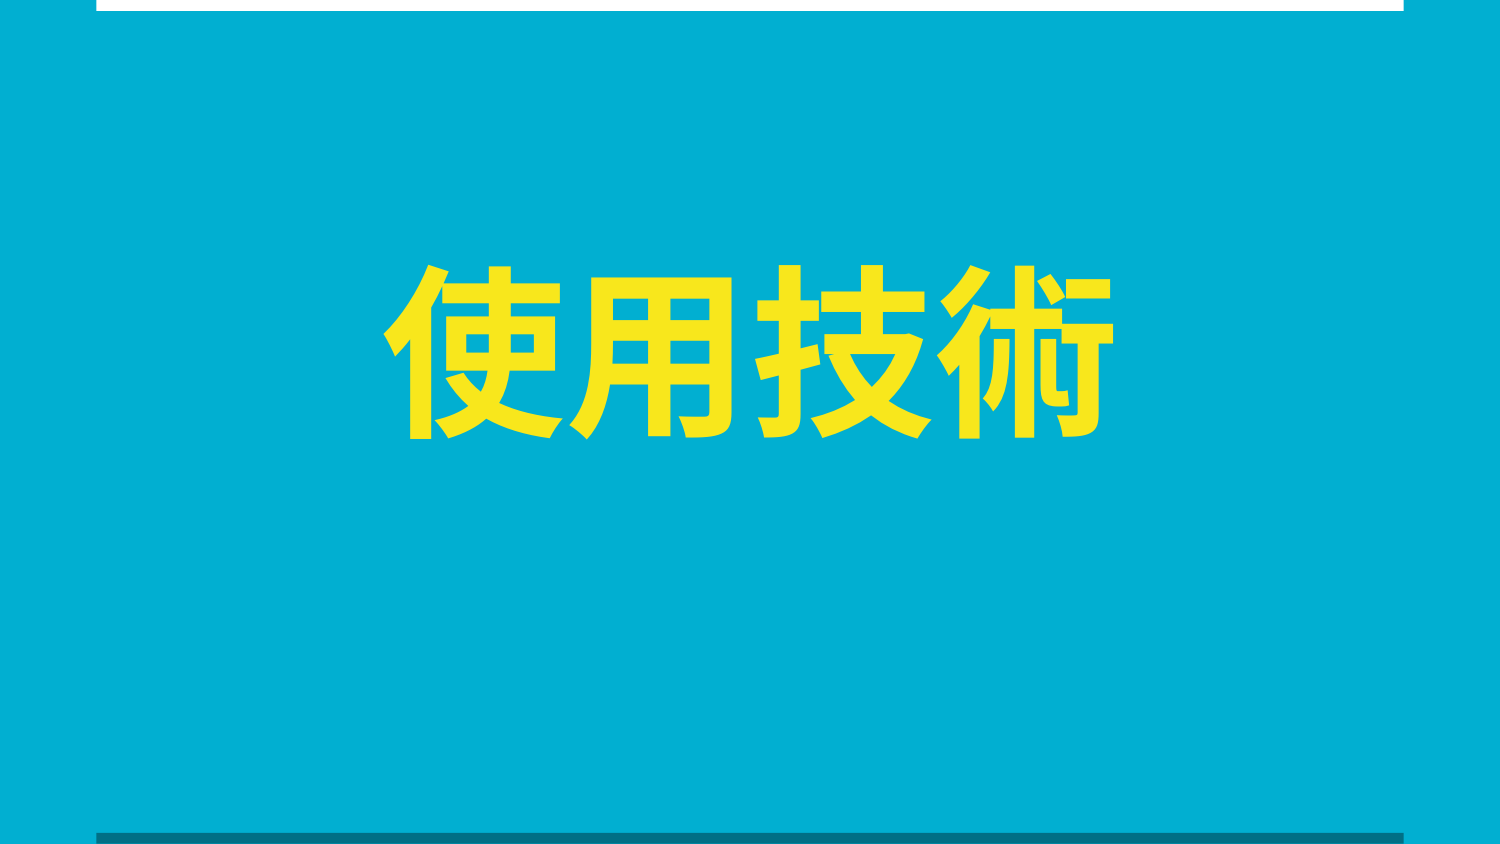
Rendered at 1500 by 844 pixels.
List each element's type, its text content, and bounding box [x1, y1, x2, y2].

title 使用技術 [96, 222, 1404, 475]
